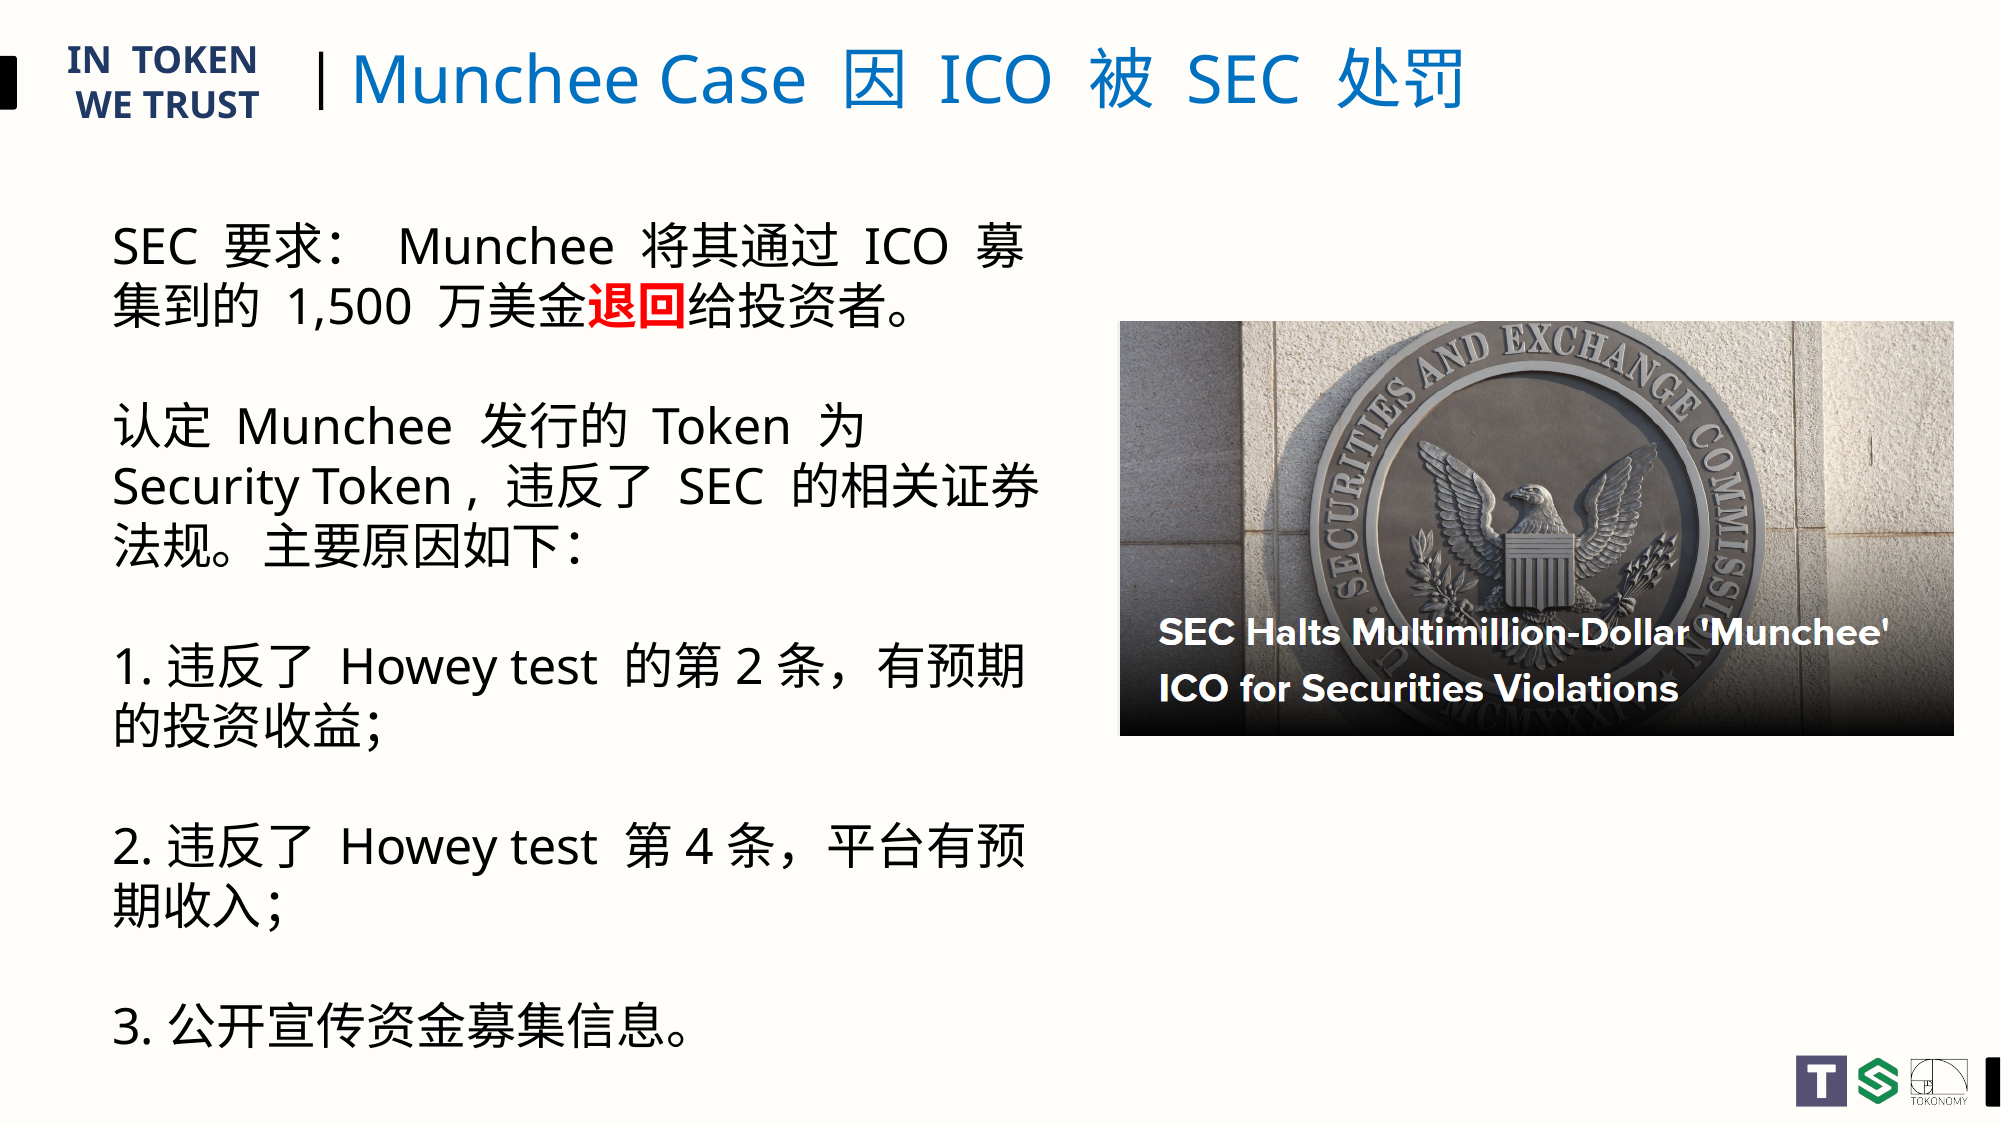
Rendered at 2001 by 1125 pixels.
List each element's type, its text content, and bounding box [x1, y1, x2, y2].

title Munchee Case 因 ICO 被 SEC 处罚 [334, 38, 1748, 125]
text_box SEC 要求： Munchee 将其通过 ICO 募集到的 1,500 万美金退回给投资者。 认定 Munchee 发行的 Token 为 Security Token , 违反了 SEC 的相关证券法规。主要原因如下： 1.违反了 Howey test 的第2条，有预期的投资收益； 2.违反了 Howey test 第4条，平台有预期收入； 3.公开宣传资金募集信息。 [97, 207, 1080, 1062]
picture [1788, 1048, 1852, 1110]
picture [1117, 321, 1954, 736]
picture [1858, 1057, 1969, 1109]
